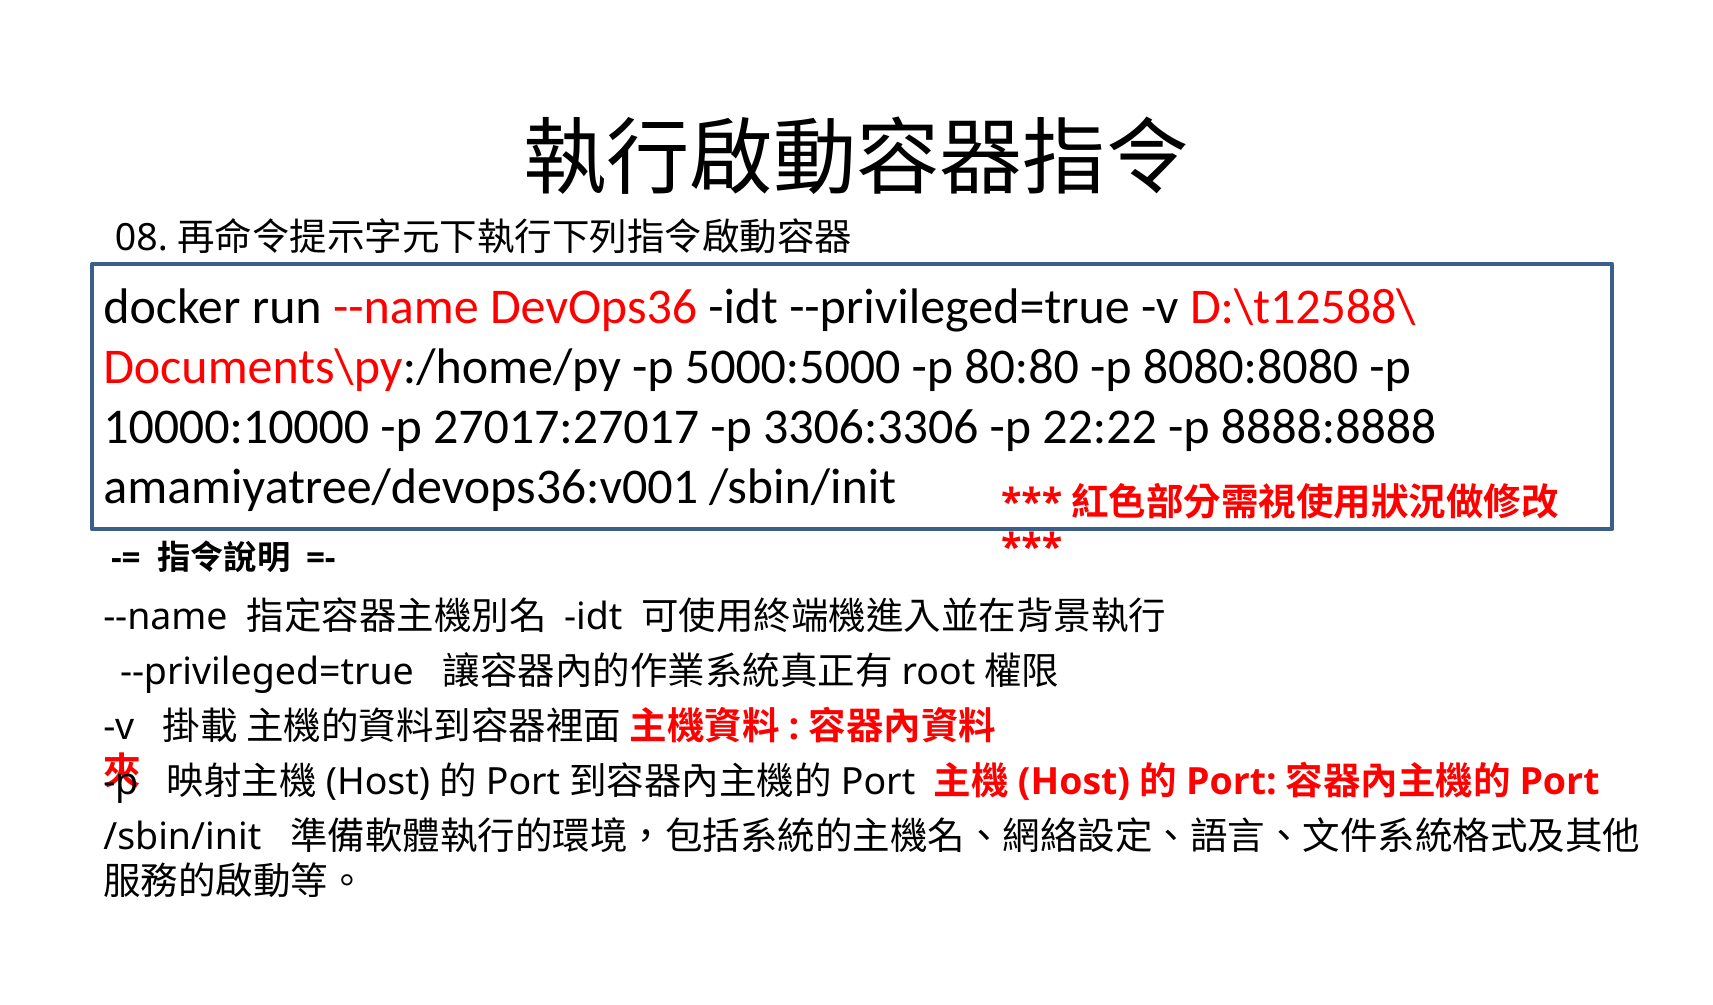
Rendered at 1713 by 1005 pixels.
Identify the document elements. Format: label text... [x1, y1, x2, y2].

text_box 08.再命令提示字元下執行下列指令啟動容器 [100, 205, 1117, 262]
text_box -= 指令說明 =- [96, 531, 351, 584]
text_box [90, 262, 1614, 531]
text_box ***紅色部分需視使用狀況做修改*** [986, 470, 1636, 575]
title 執行啟動容器指令 [88, 77, 1625, 231]
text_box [88, 584, 1672, 911]
